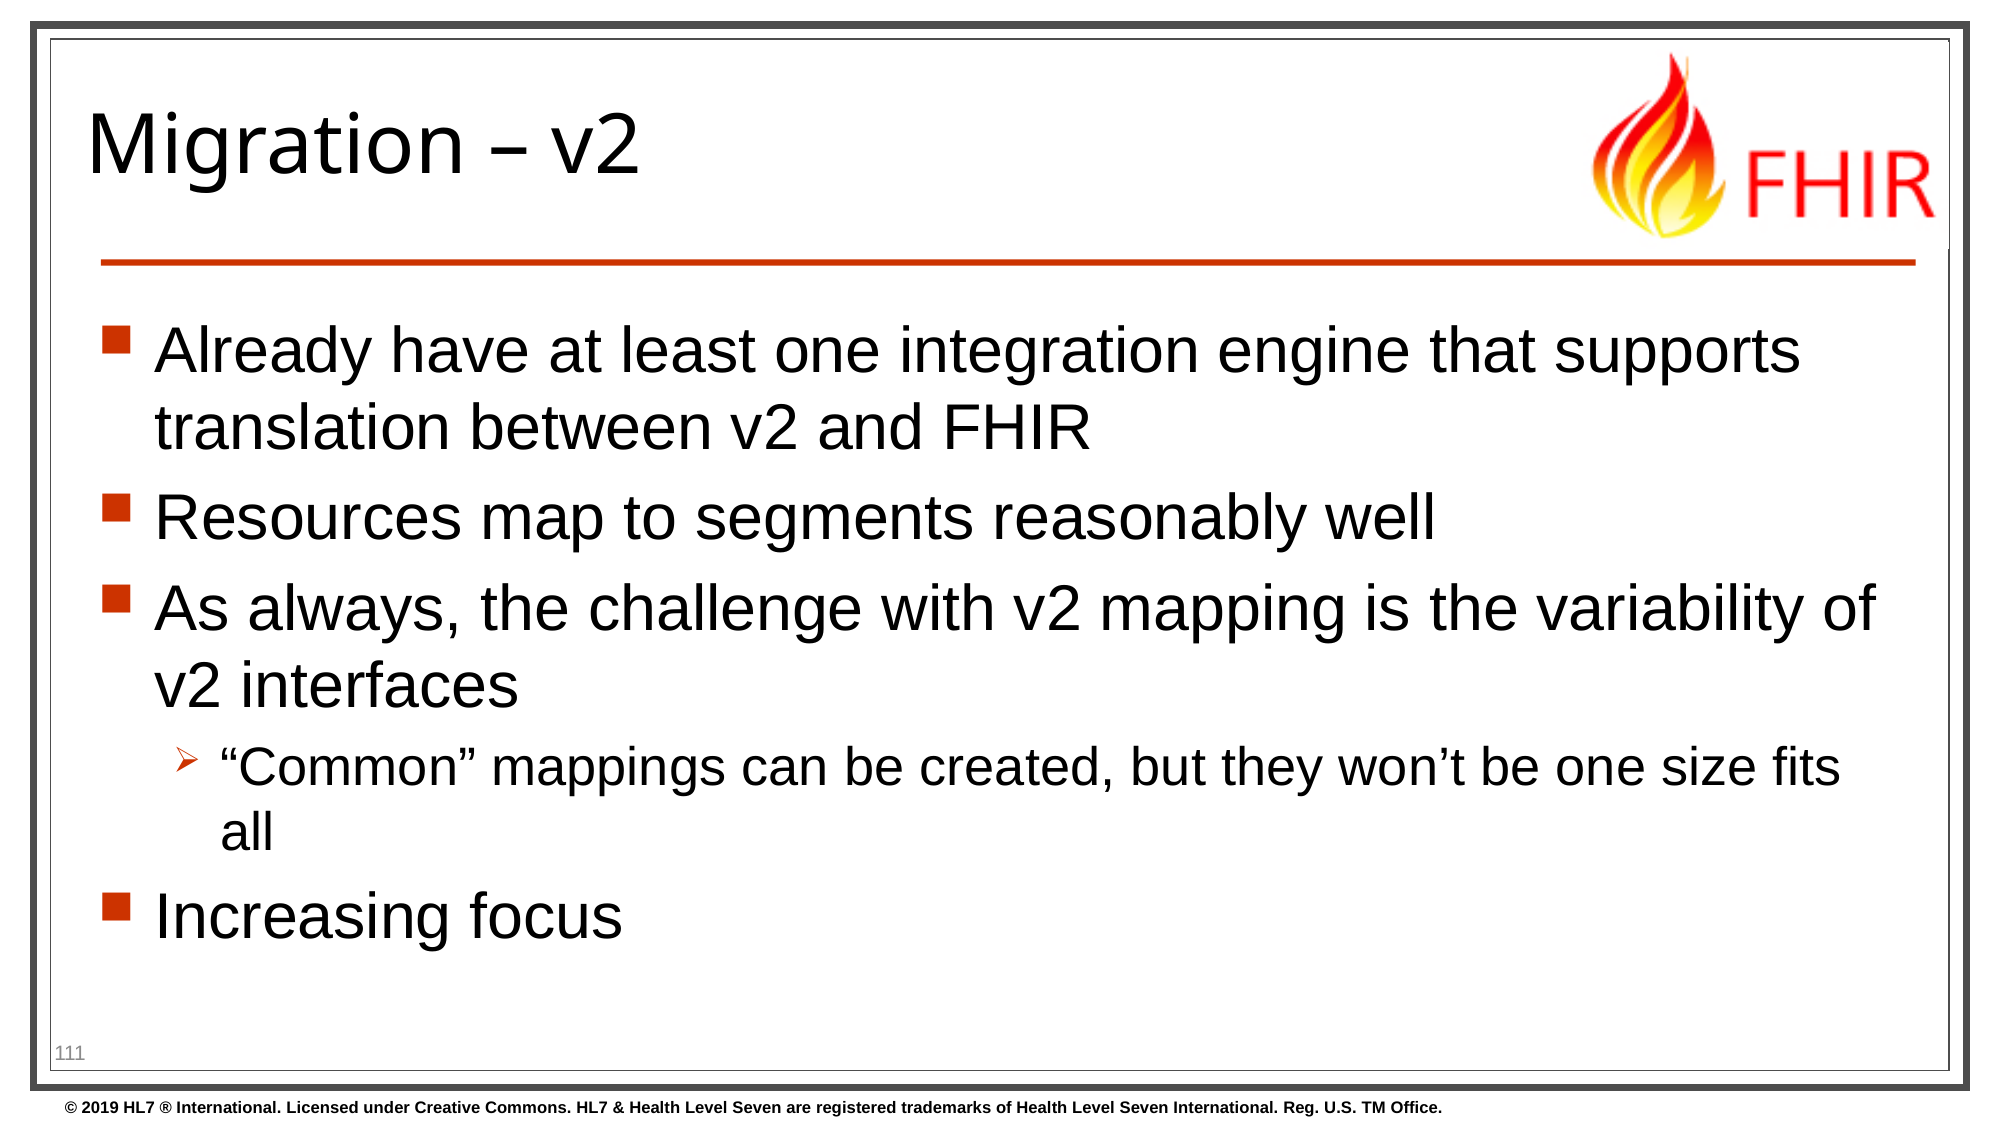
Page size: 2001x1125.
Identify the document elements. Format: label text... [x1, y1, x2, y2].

picture [1578, 42, 1949, 249]
title Migration – v2 [70, 54, 1504, 244]
slide_number 111 [39, 1034, 197, 1071]
list Already have at least one integration engine that supports translation between v2 and FHIR Resources map to segments reasonably well As always, the challenge with v2 mapping is the variability of v2 interfaces “Common” mappings can be created, but they won’t be one size fits all Increasing focus [83, 299, 1917, 1035]
